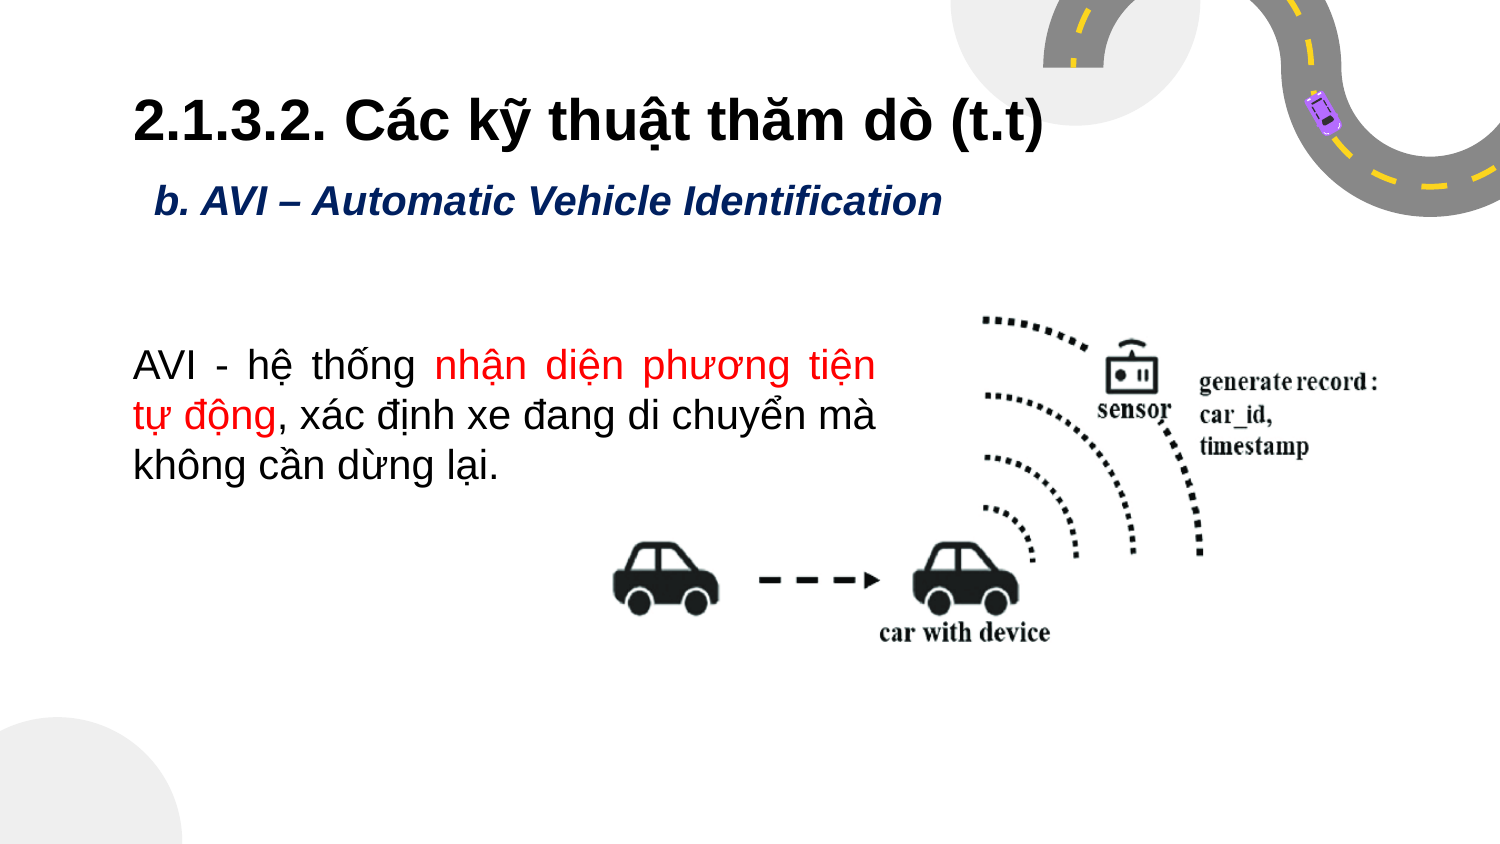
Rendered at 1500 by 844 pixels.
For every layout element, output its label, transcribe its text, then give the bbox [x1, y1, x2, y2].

text_box AVI - hệ thống nhận diện phương tiện tự động, xác định xe đang di chuyển mà không cần dừng lại. [118, 330, 603, 496]
title 2.1.3.2. Các kỹ thuật thăm dò (t.t) [118, 66, 1382, 161]
picture [608, 302, 1383, 650]
text_box b. AVI – Automatic Vehicle Identification [118, 151, 980, 246]
